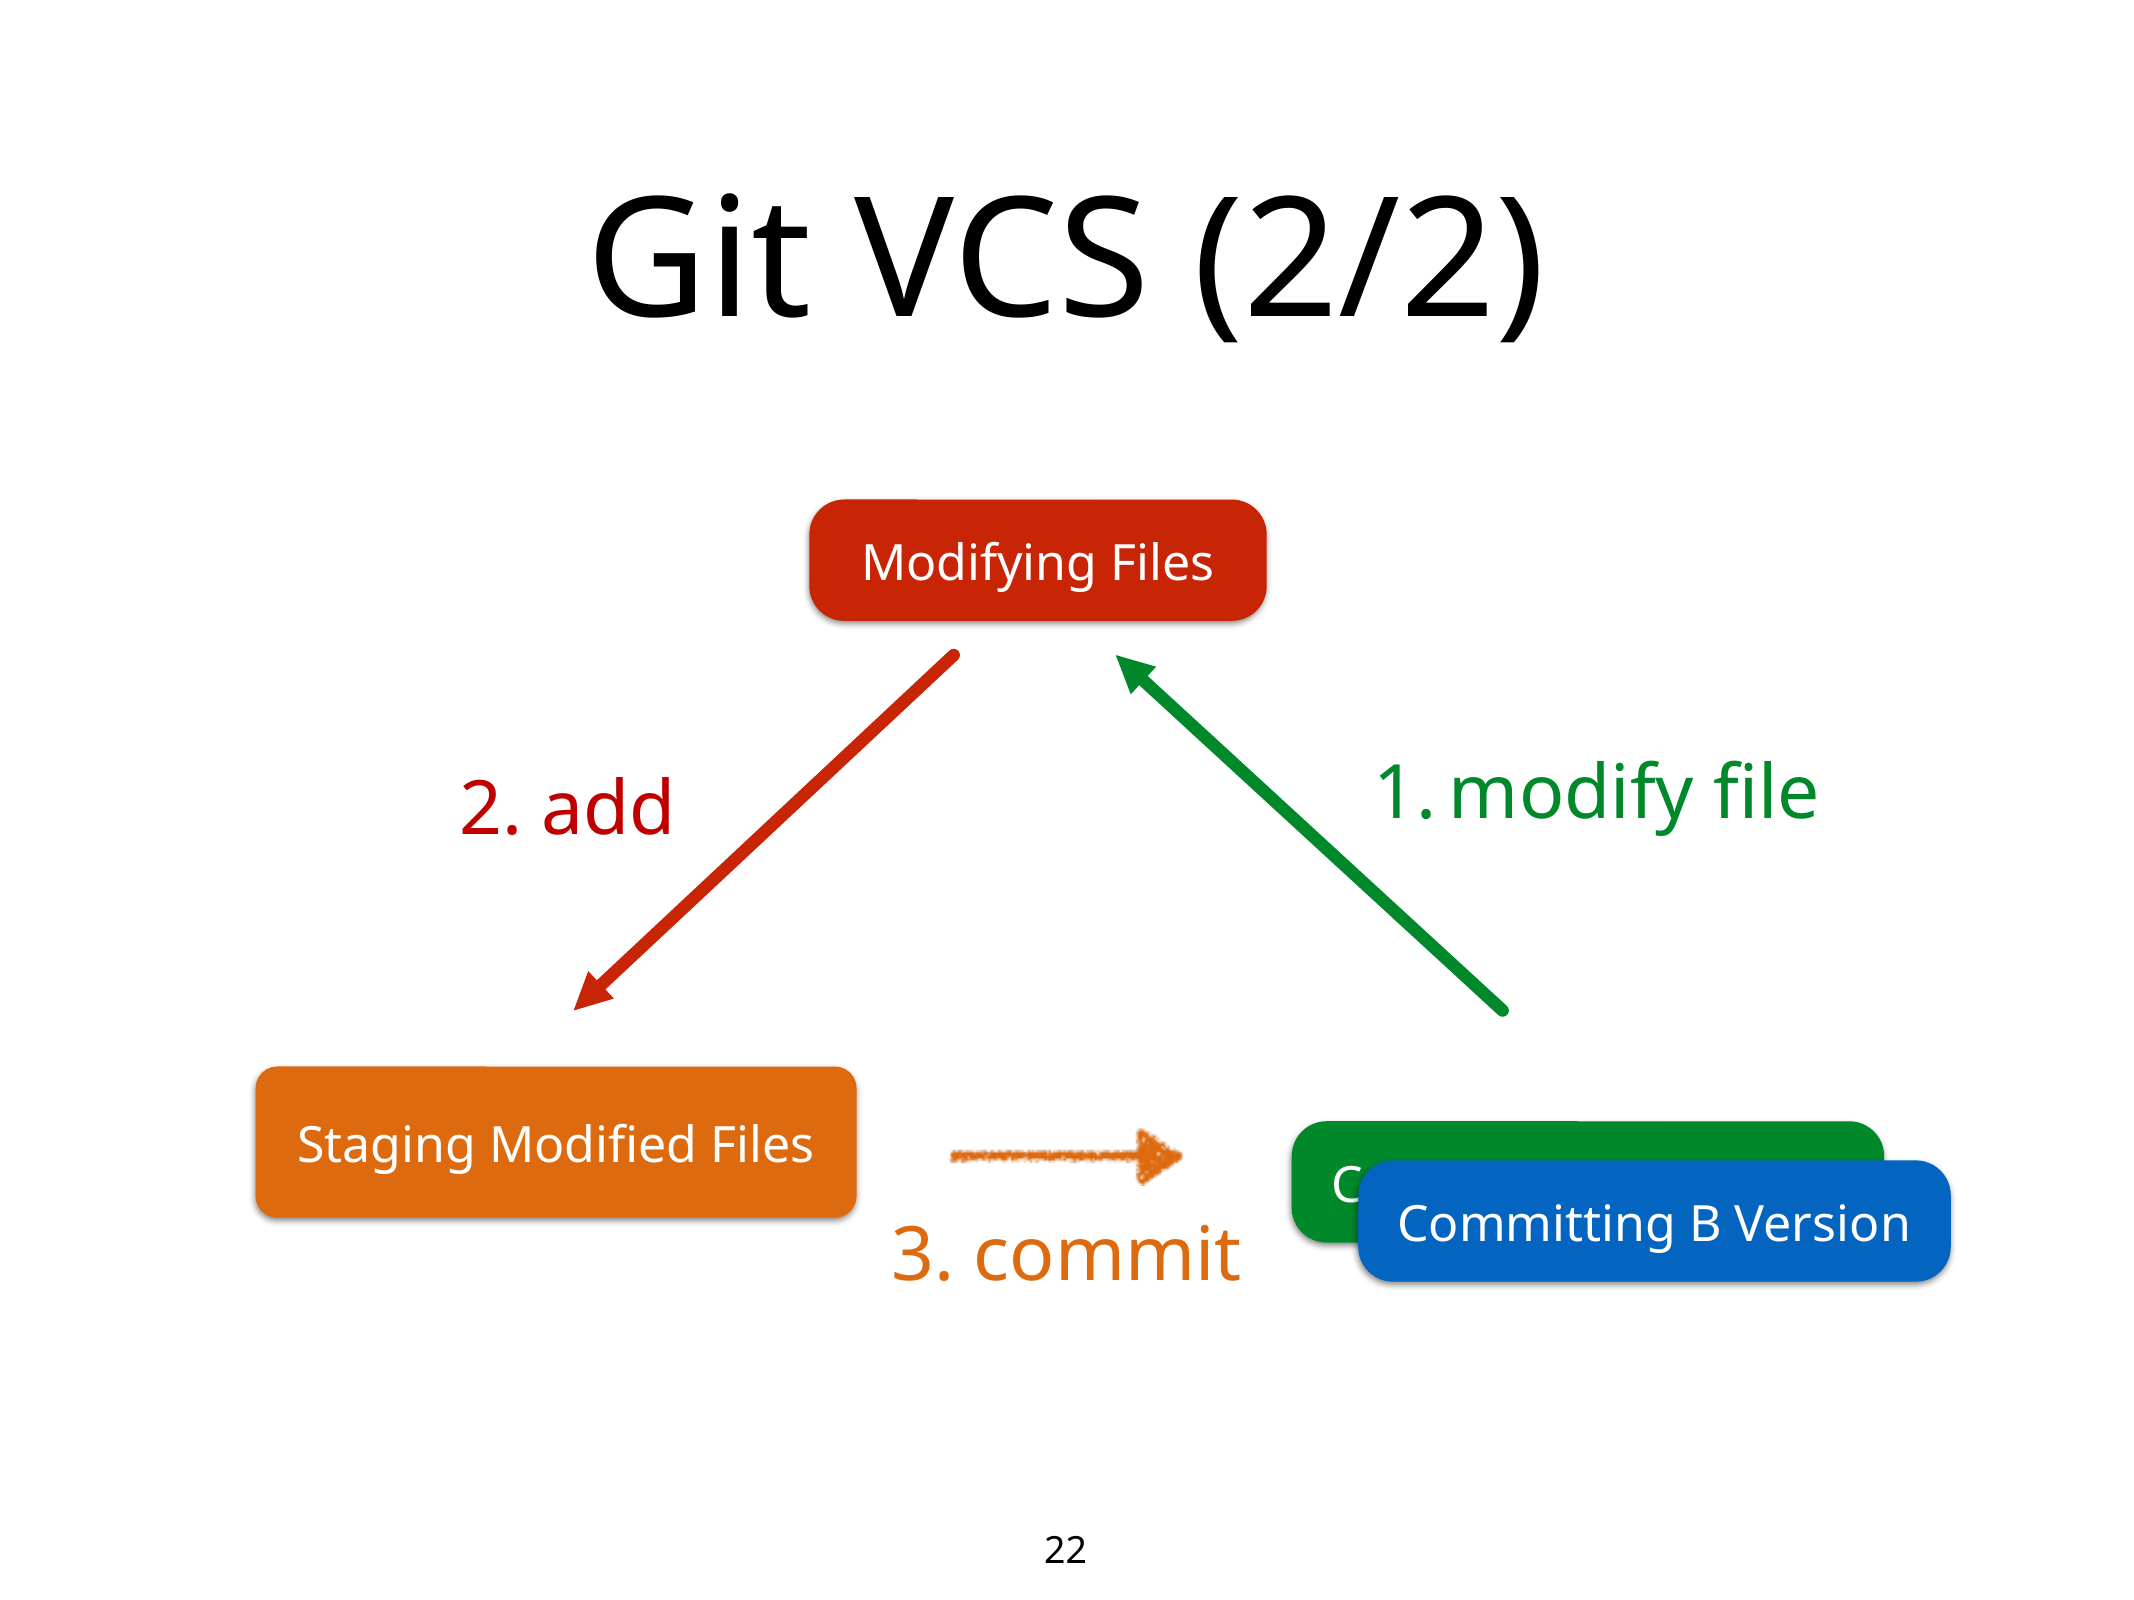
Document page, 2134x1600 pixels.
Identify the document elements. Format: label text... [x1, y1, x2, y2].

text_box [1115, 654, 1503, 1011]
text_box Git VCS (2/2) [156, 72, 1978, 428]
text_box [255, 1066, 857, 1218]
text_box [1358, 1160, 1951, 1282]
slide_number 22 [1035, 1517, 1096, 1600]
picture [942, 1127, 1191, 1187]
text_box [809, 499, 1267, 622]
text_box modify file [1507, 735, 1841, 843]
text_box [1291, 1121, 1885, 1243]
text_box 2. add [439, 751, 568, 858]
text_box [573, 654, 954, 1011]
text_box 3. commit [876, 1196, 1257, 1304]
